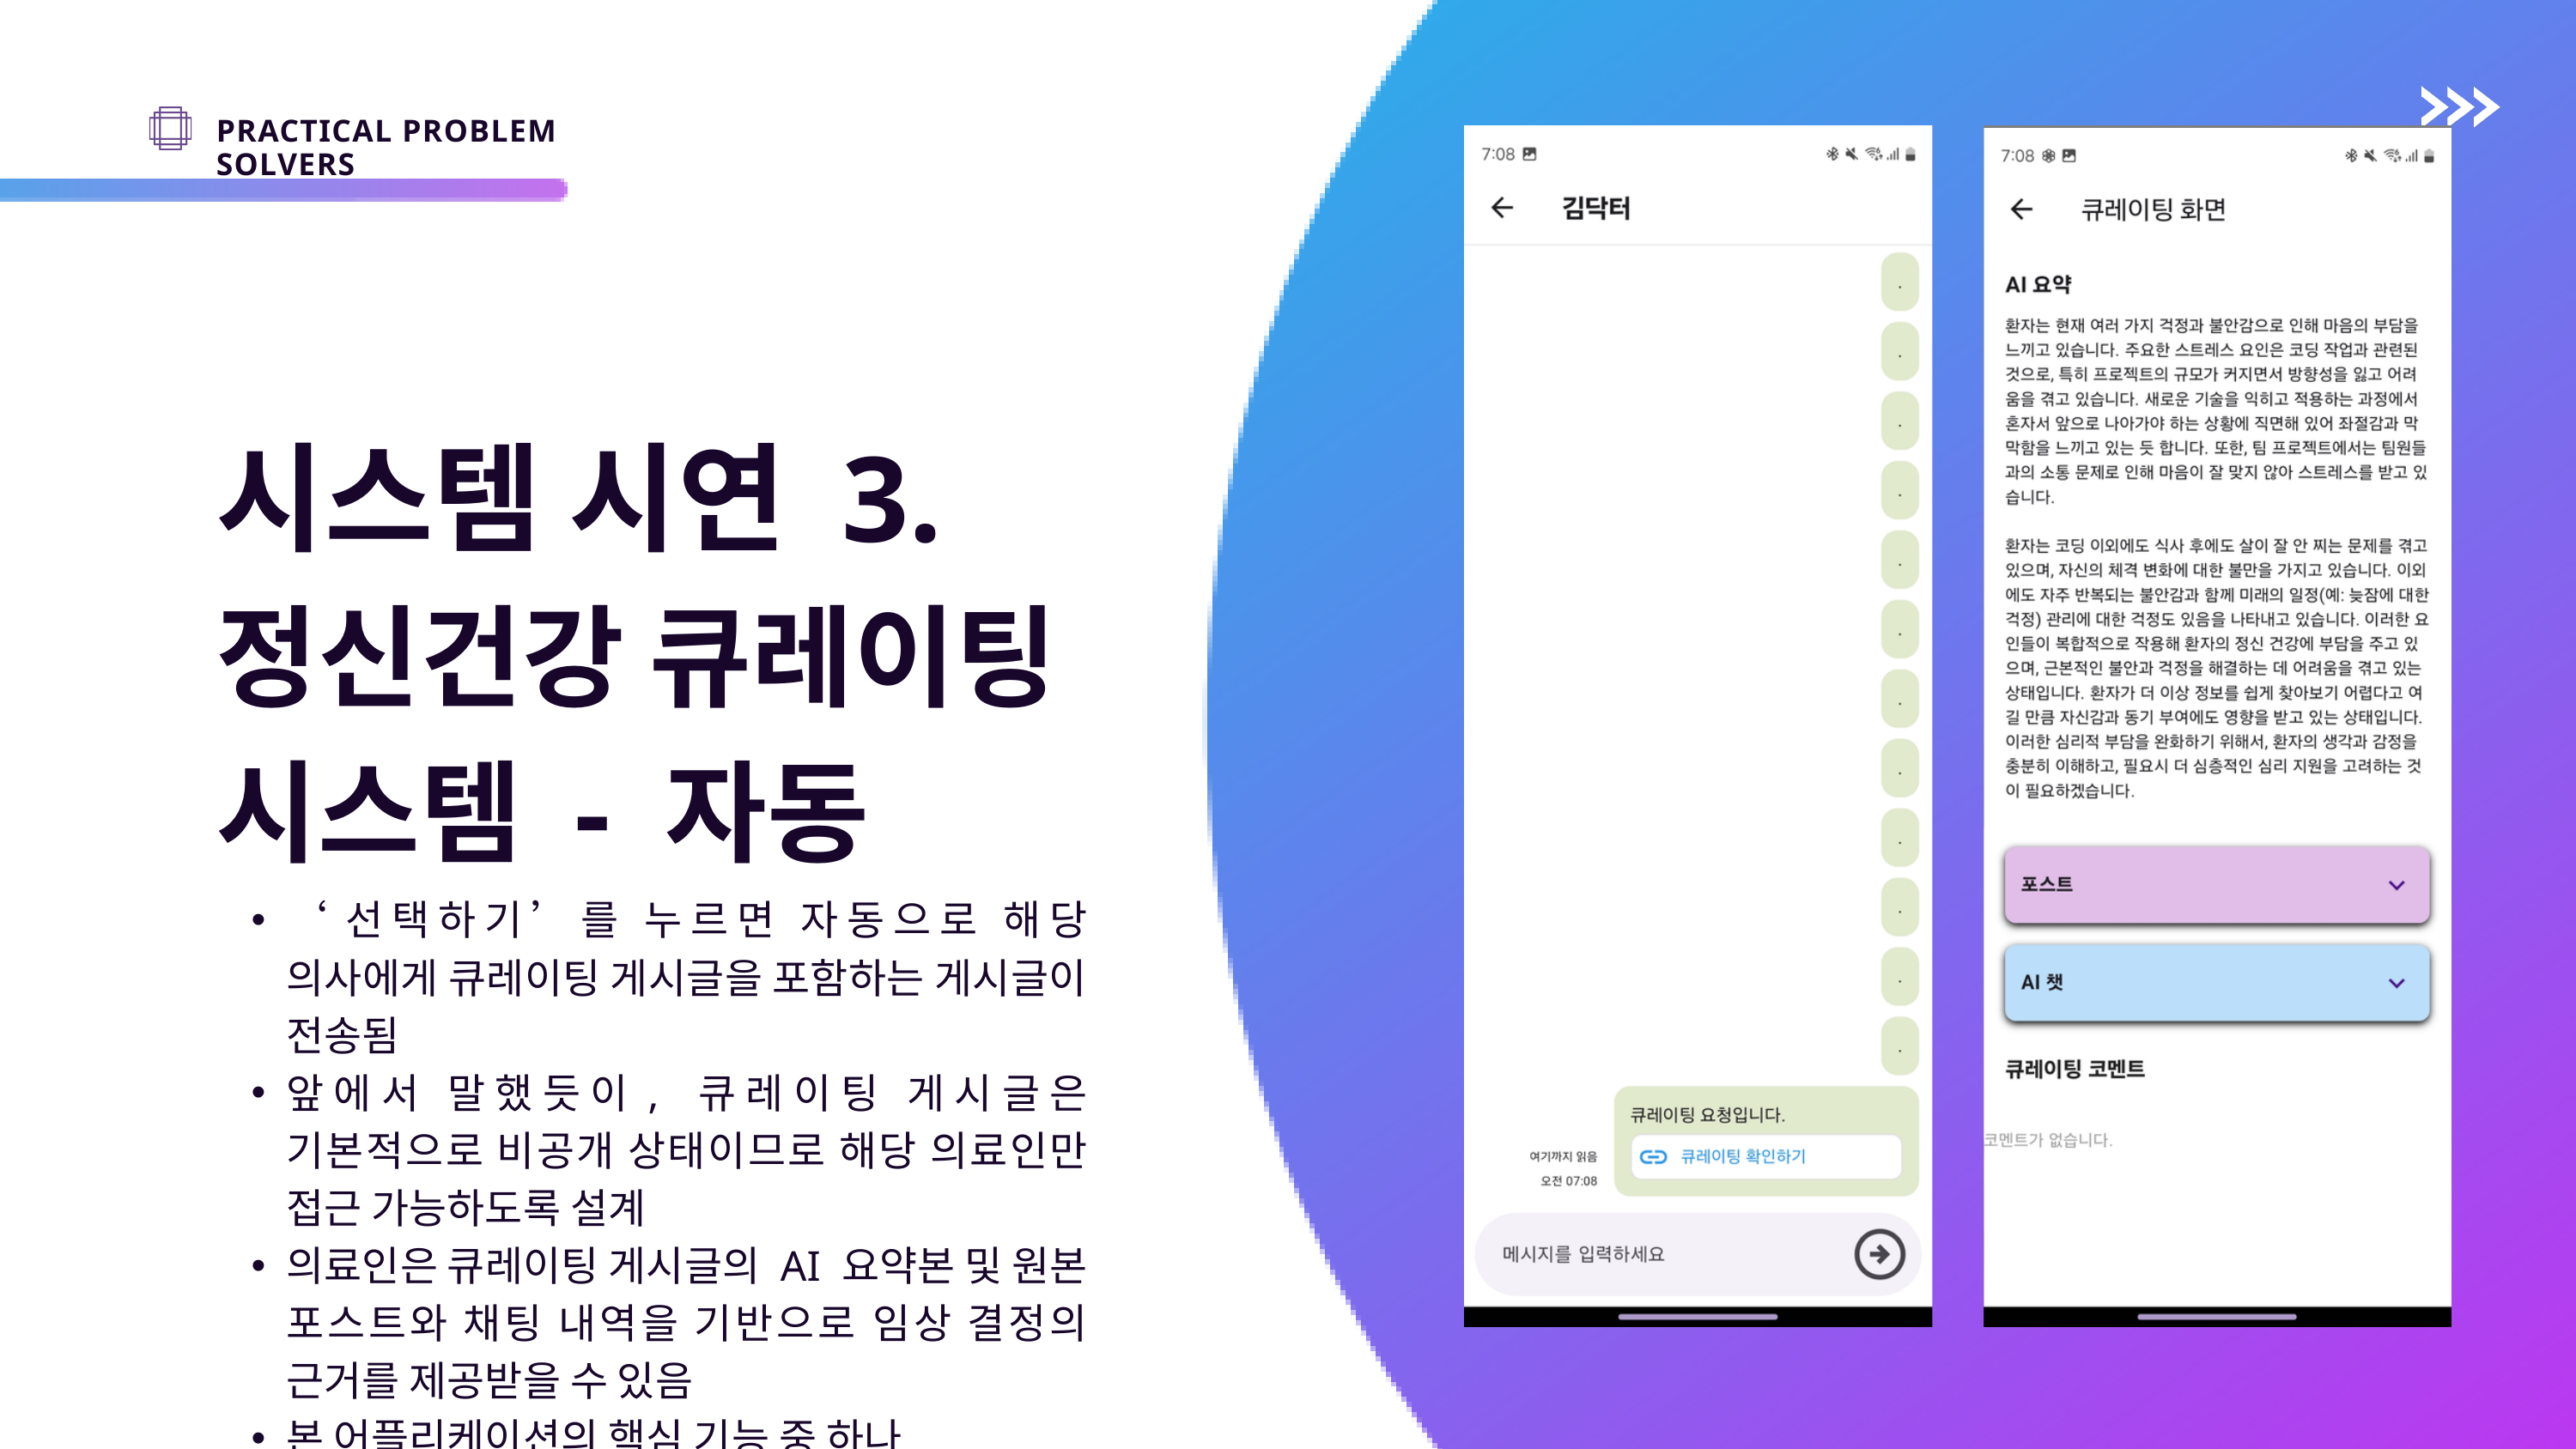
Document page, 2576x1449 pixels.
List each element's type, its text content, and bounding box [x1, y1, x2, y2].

text_box [1464, 125, 1933, 1327]
text_box [1193, 0, 2576, 1449]
text_box [1984, 127, 2451, 1327]
text_box [2421, 86, 2500, 129]
text_box 시스템 시연 3. 정신건강 큐레이팅 시스템 - 자동 [216, 399, 1147, 876]
text_box ‘선택하기’를 누르면 자동으로 해당 의사에게 큐레이팅 게시글을 포함하는 게시글이 전송됨 앞에서 말했듯이, 큐레이팅 게시글은 기본적으로 비공개 상태이므로 해당 의료인만 접근 가능하도록 설계 의료인은 큐레이팅 게시글의 AI 요약본 및 원본 포스트와 채팅 내역을 기반으로 임상 결정의 근거를 제공받을 수 있음 본 어플리케이션의 핵심 기능 중 하나 [216, 886, 1089, 1449]
text_box PRACTICAL PROBLEM SOLVERS [216, 114, 644, 182]
text_box [149, 106, 192, 150]
text_box [0, 179, 568, 202]
